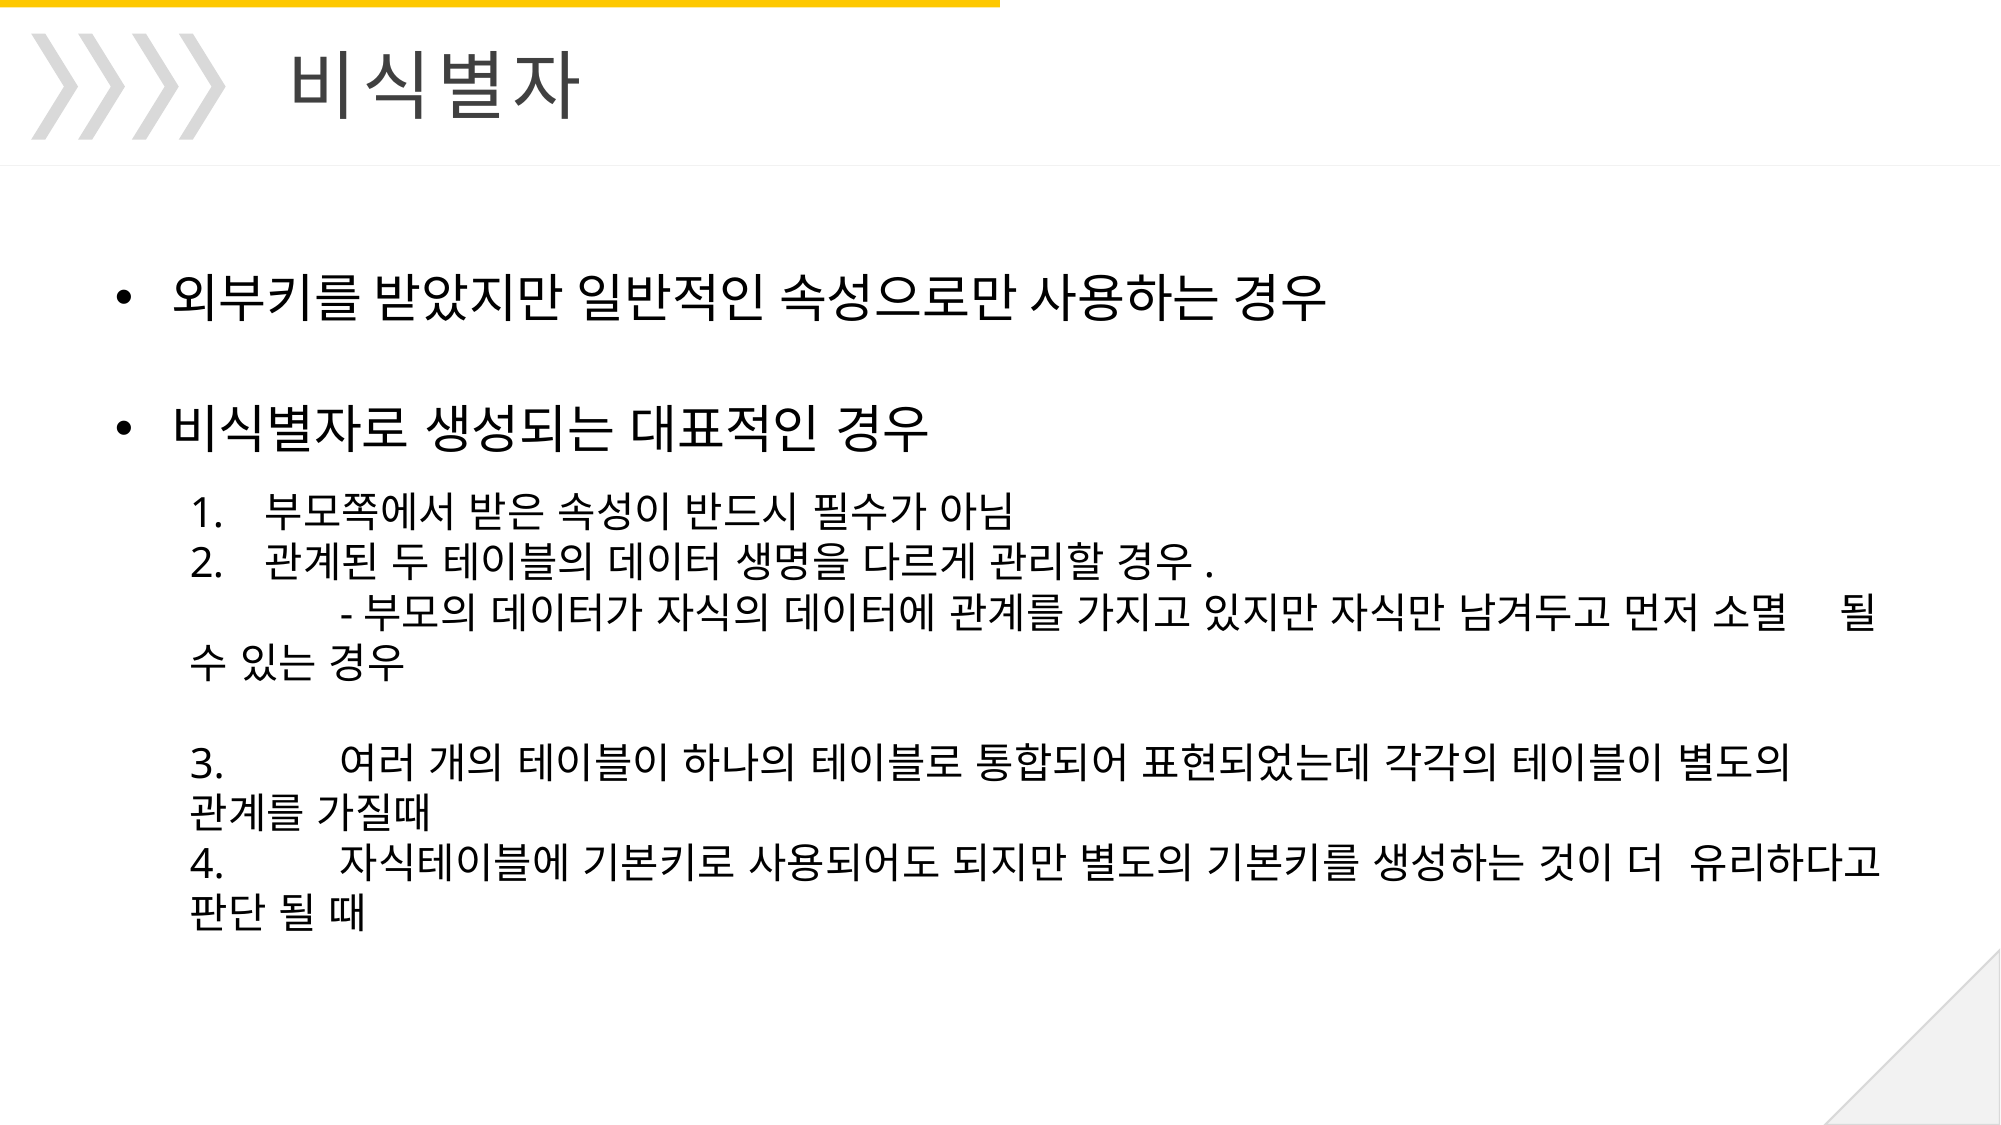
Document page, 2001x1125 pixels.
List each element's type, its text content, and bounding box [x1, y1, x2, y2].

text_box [131, 33, 226, 140]
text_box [31, 33, 125, 140]
text_box 비식별자 [272, 31, 640, 136]
text_box [0, 0, 1001, 8]
text_box 외부키를 받았지만 일반적인 속성으로만 사용하는 경우 비식별자로 생성되는 대표적인 경우 부모쪽에서 받은 속성이 반드시 필수가 아님 관계된 두 테이블의 데이터 생명을 다르게 관리할 경우. -부모의 데이터가 자식의 데이터에 관계를 가지고 있지만 자식만 남겨두고 먼저 소멸 될 수 있는 경우 3. 여러 개의 테이블이 하나의 테이블로 통합되어 표현되었는데 각각의 테이블이 별도의 관계를 가질때 4. 자식테이블에 기본키로 사용되어도 되지만 별도의 기본키를 생성하는 것이 더 유리하다고 판단 될 때 [99, 257, 1900, 1001]
